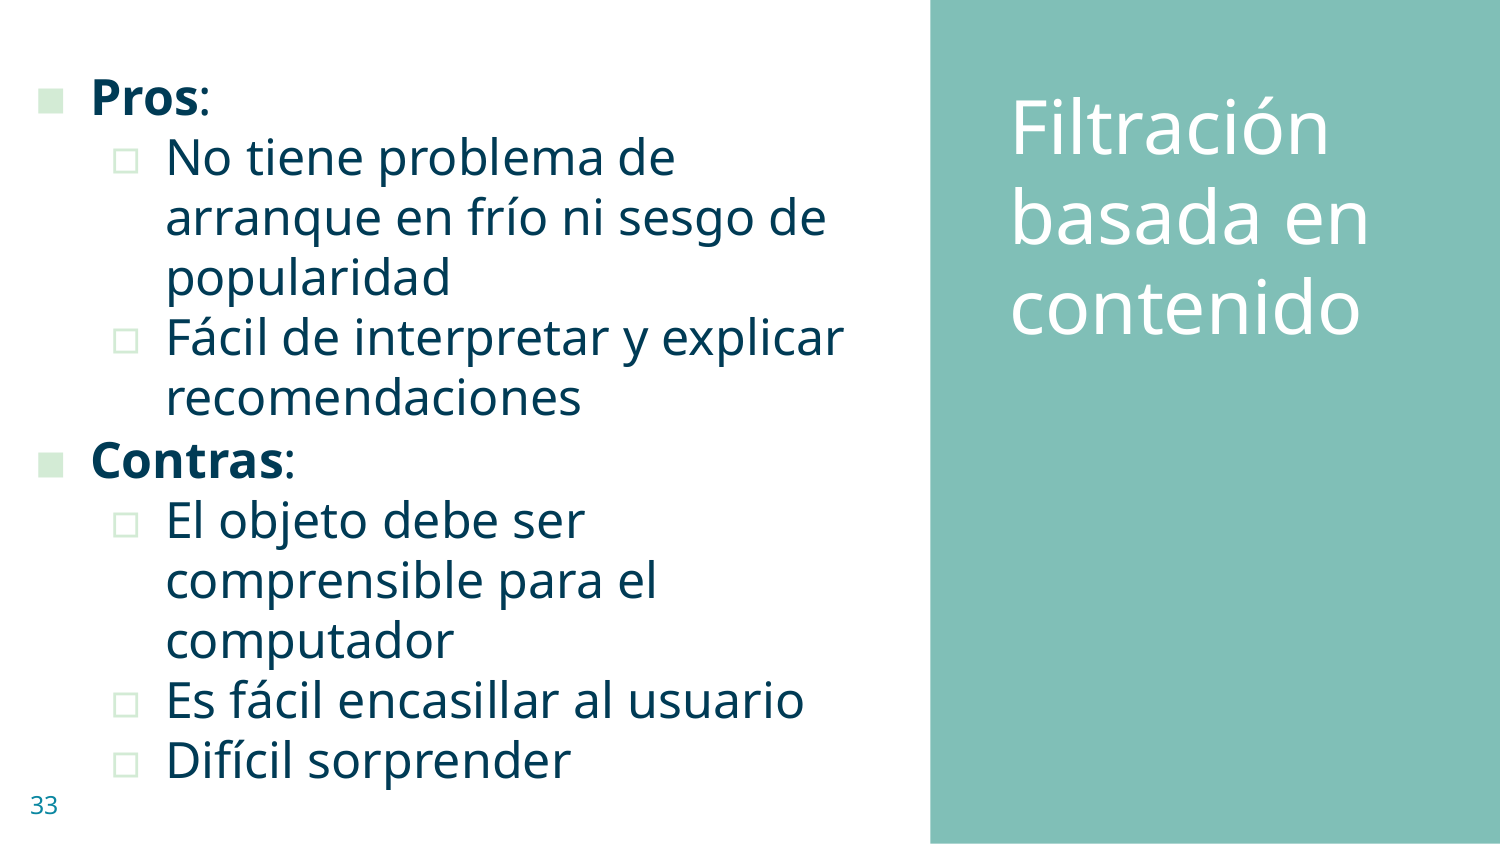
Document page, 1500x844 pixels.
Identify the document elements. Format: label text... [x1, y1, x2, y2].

title Filtración basada en contenido [994, 223, 1475, 365]
text_box [928, 0, 1500, 844]
text_box Contras: El objeto debe ser comprensible para el computador Es fácil encasillar al usuario Difícil sorprender [0, 413, 910, 775]
list Pros: No tiene problema de arranque en frío ni sesgo de popularidad Fácil de interpretar y explicar recomendaciones [0, 50, 910, 413]
slide_number 33 [15, 775, 105, 839]
